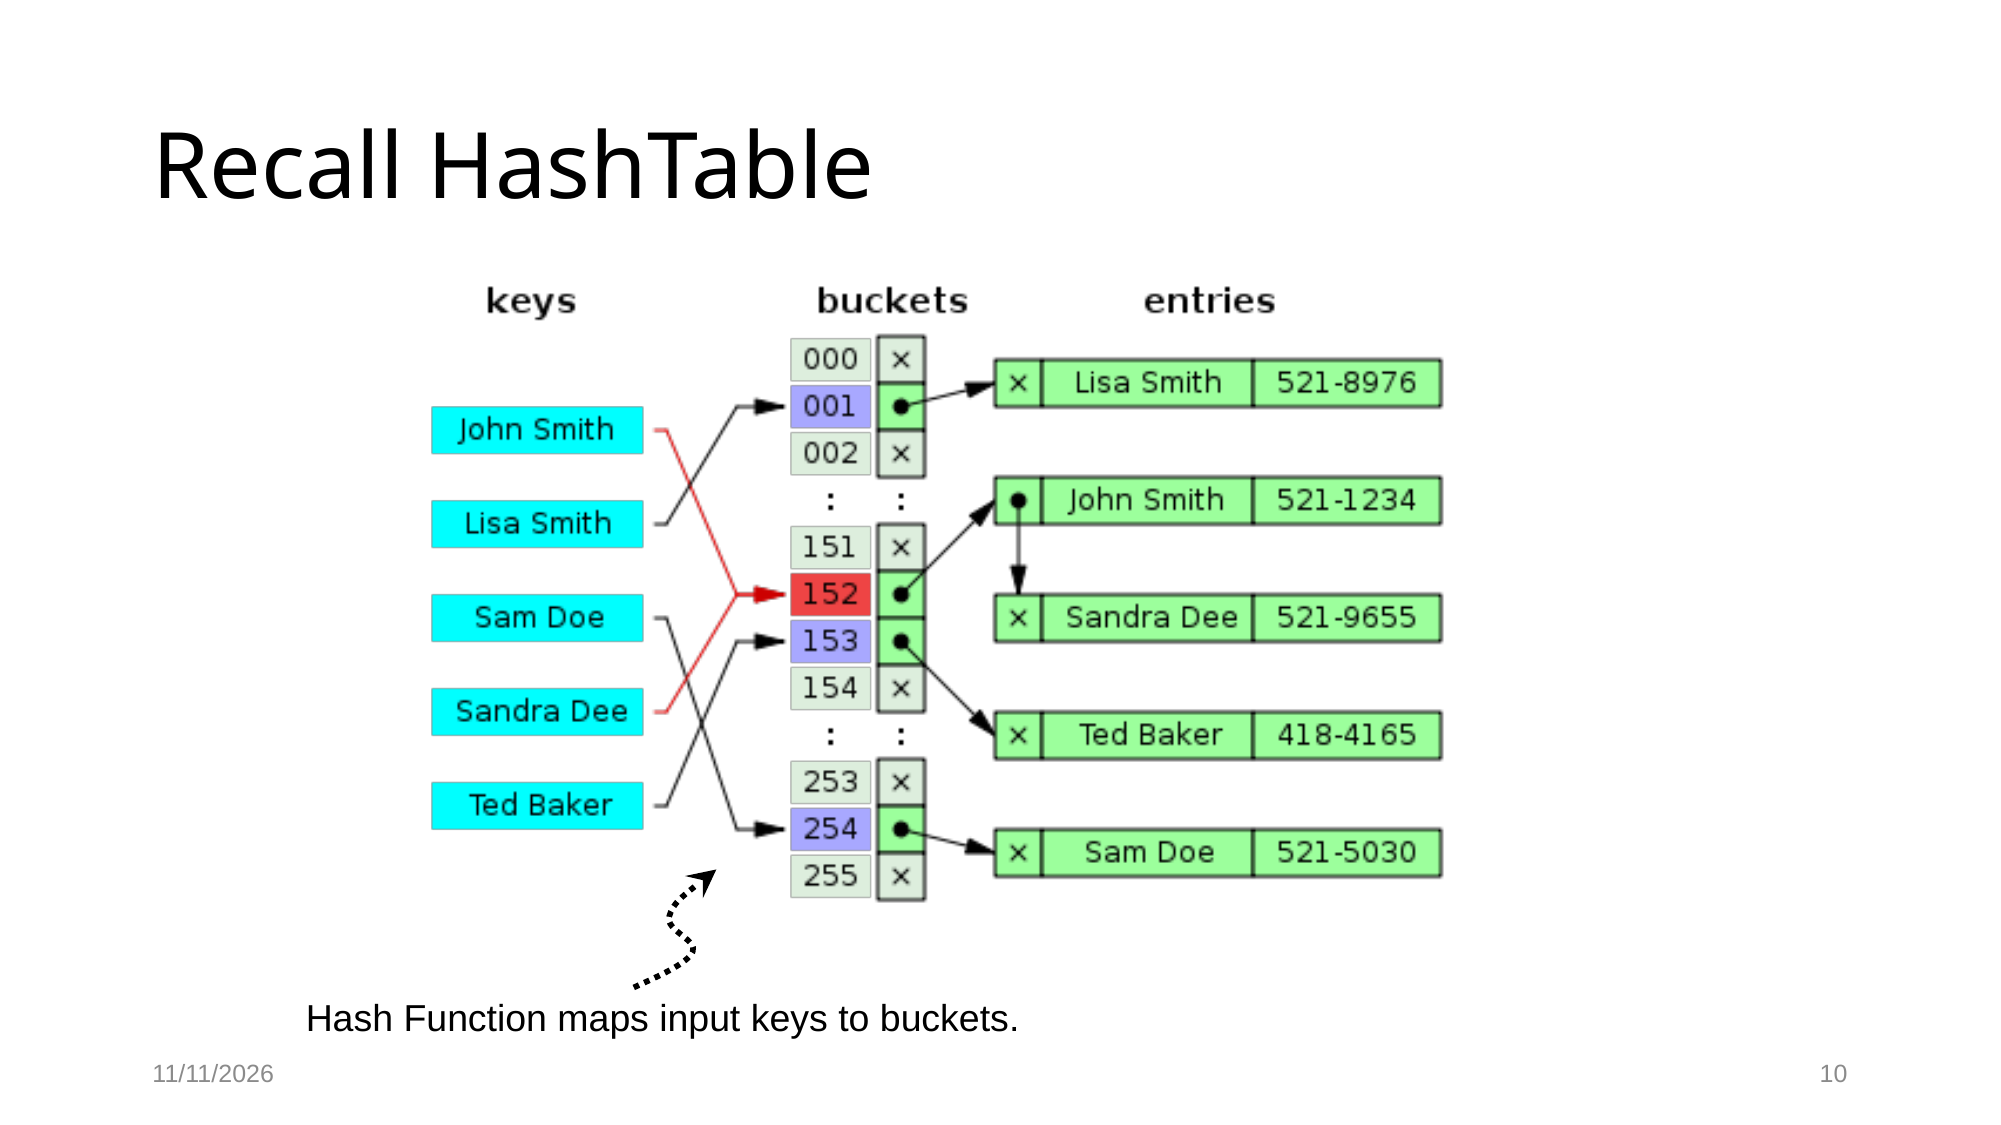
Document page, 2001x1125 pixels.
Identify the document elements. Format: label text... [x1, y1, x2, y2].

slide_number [137, 1042, 588, 1103]
text_box Hash Function maps input keys to buckets. [291, 986, 1201, 1047]
picture [409, 196, 1465, 924]
text_box [633, 924, 694, 988]
slide_number 10 [1412, 1042, 1863, 1103]
title Recall HashTable [137, 59, 1863, 278]
